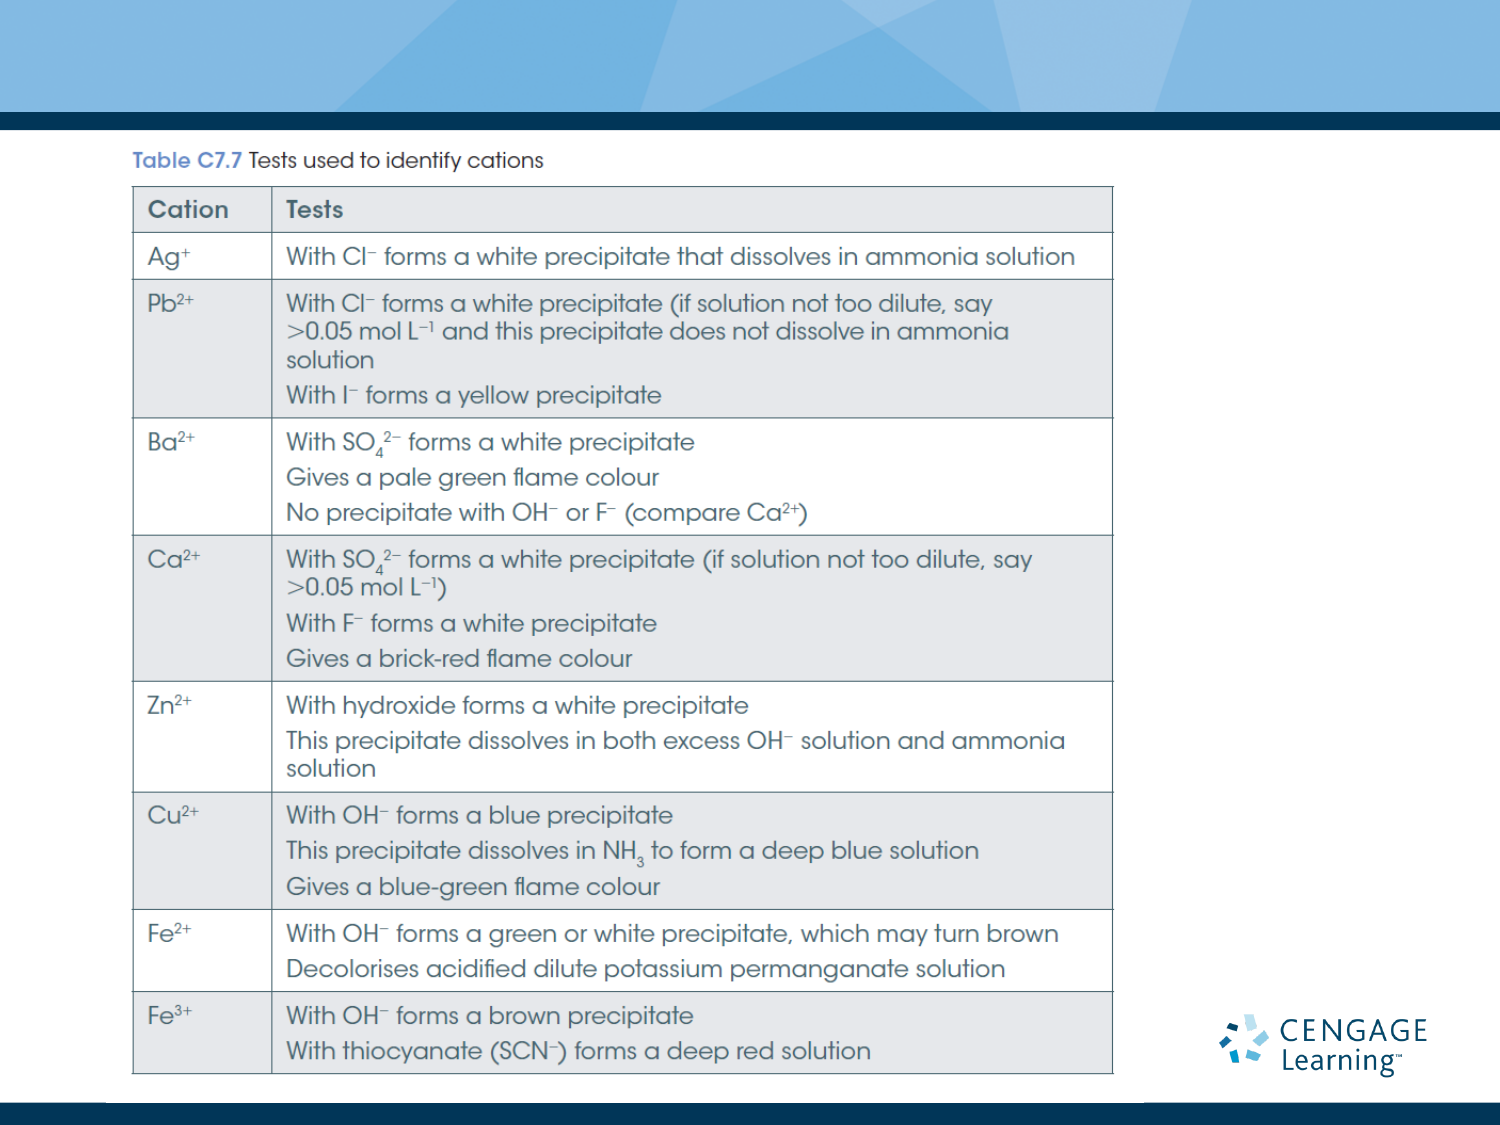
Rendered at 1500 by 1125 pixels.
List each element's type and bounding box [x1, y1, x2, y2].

picture [1195, 990, 1450, 1101]
picture [106, 137, 1144, 1104]
picture [0, 0, 1500, 112]
